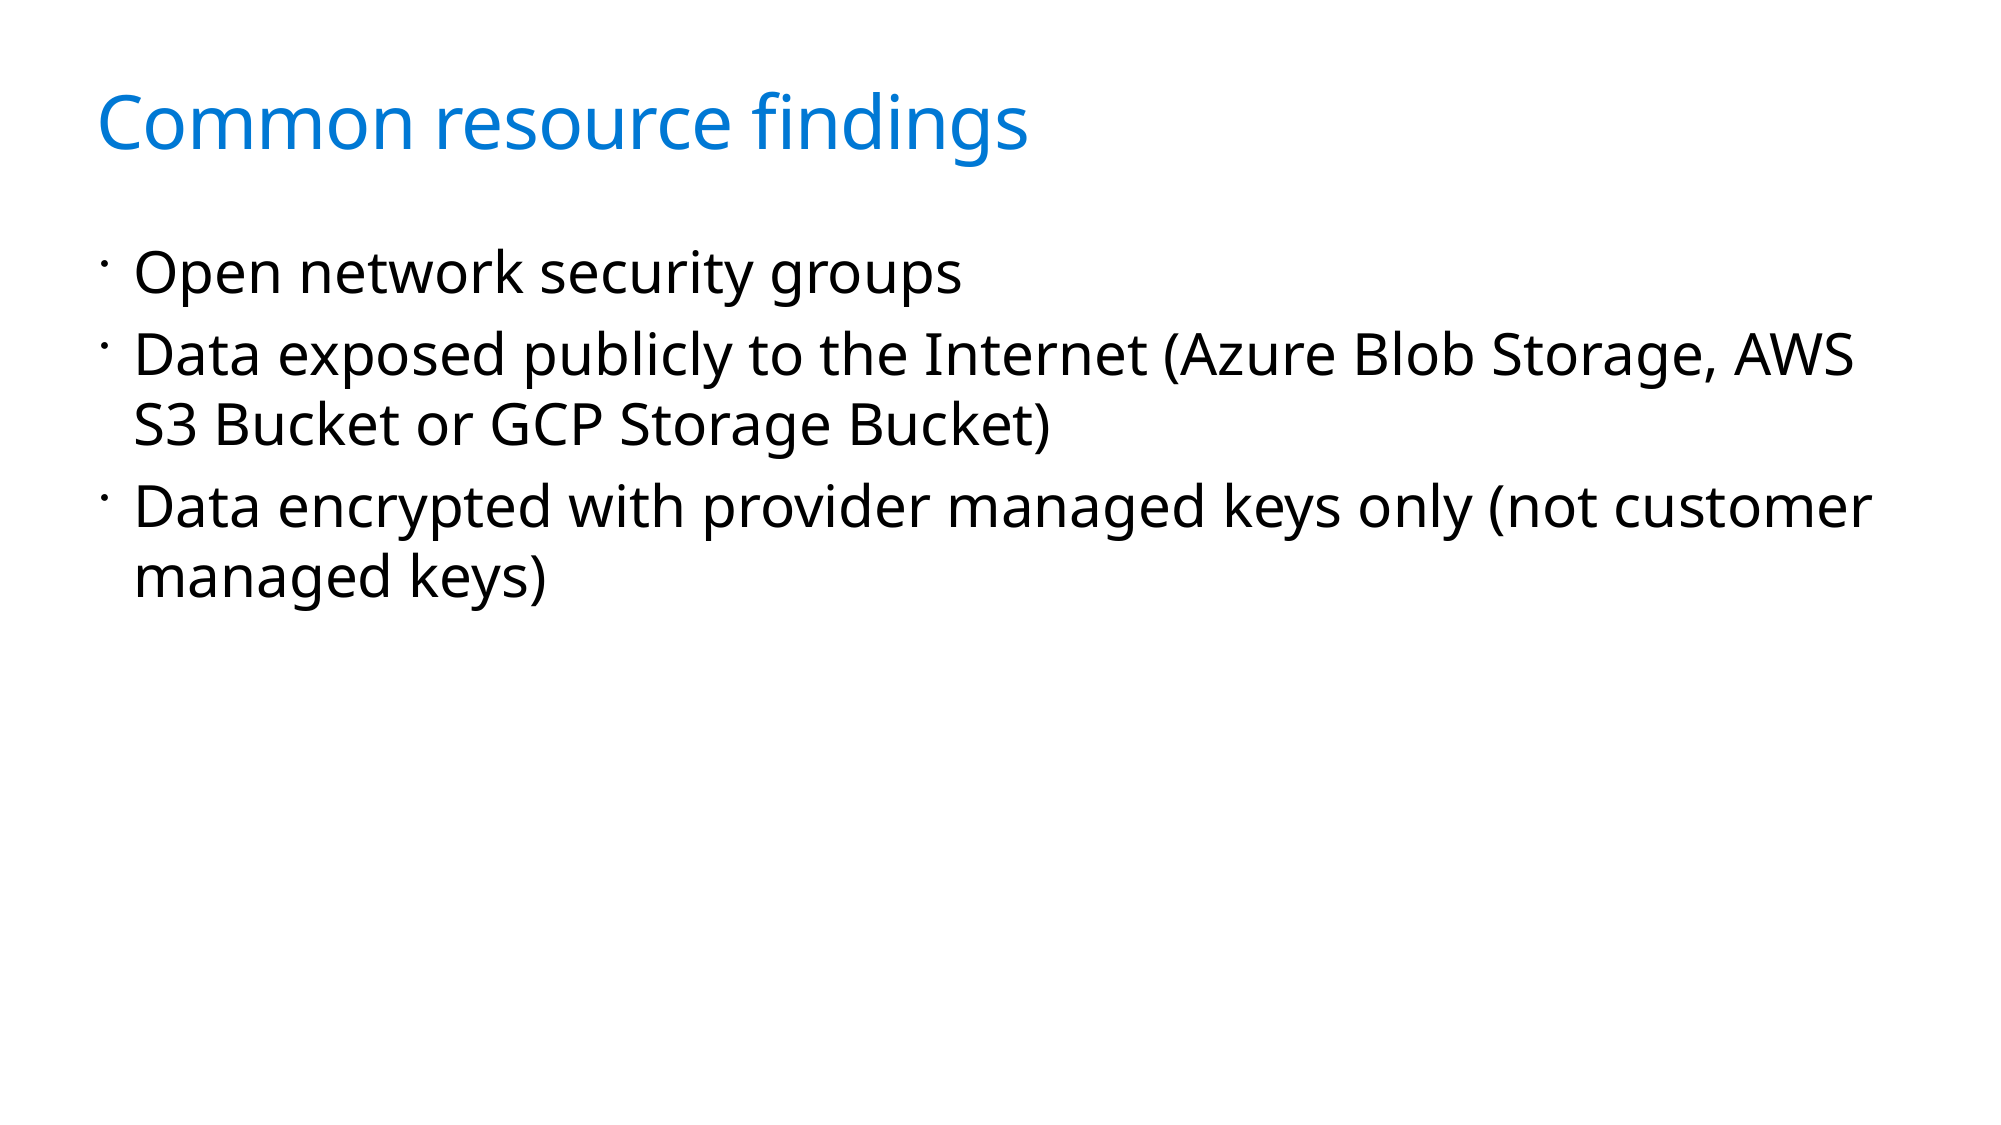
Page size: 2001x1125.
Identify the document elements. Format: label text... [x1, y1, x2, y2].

list Open network security groups Data exposed publicly to the Internet (Azure Blob Storage, AWS S3 Bucket or GCP Storage Bucket) Data encrypted with provider managed keys only (not customer managed keys) [95, 235, 1904, 618]
title Common resource findings [96, 75, 1904, 166]
